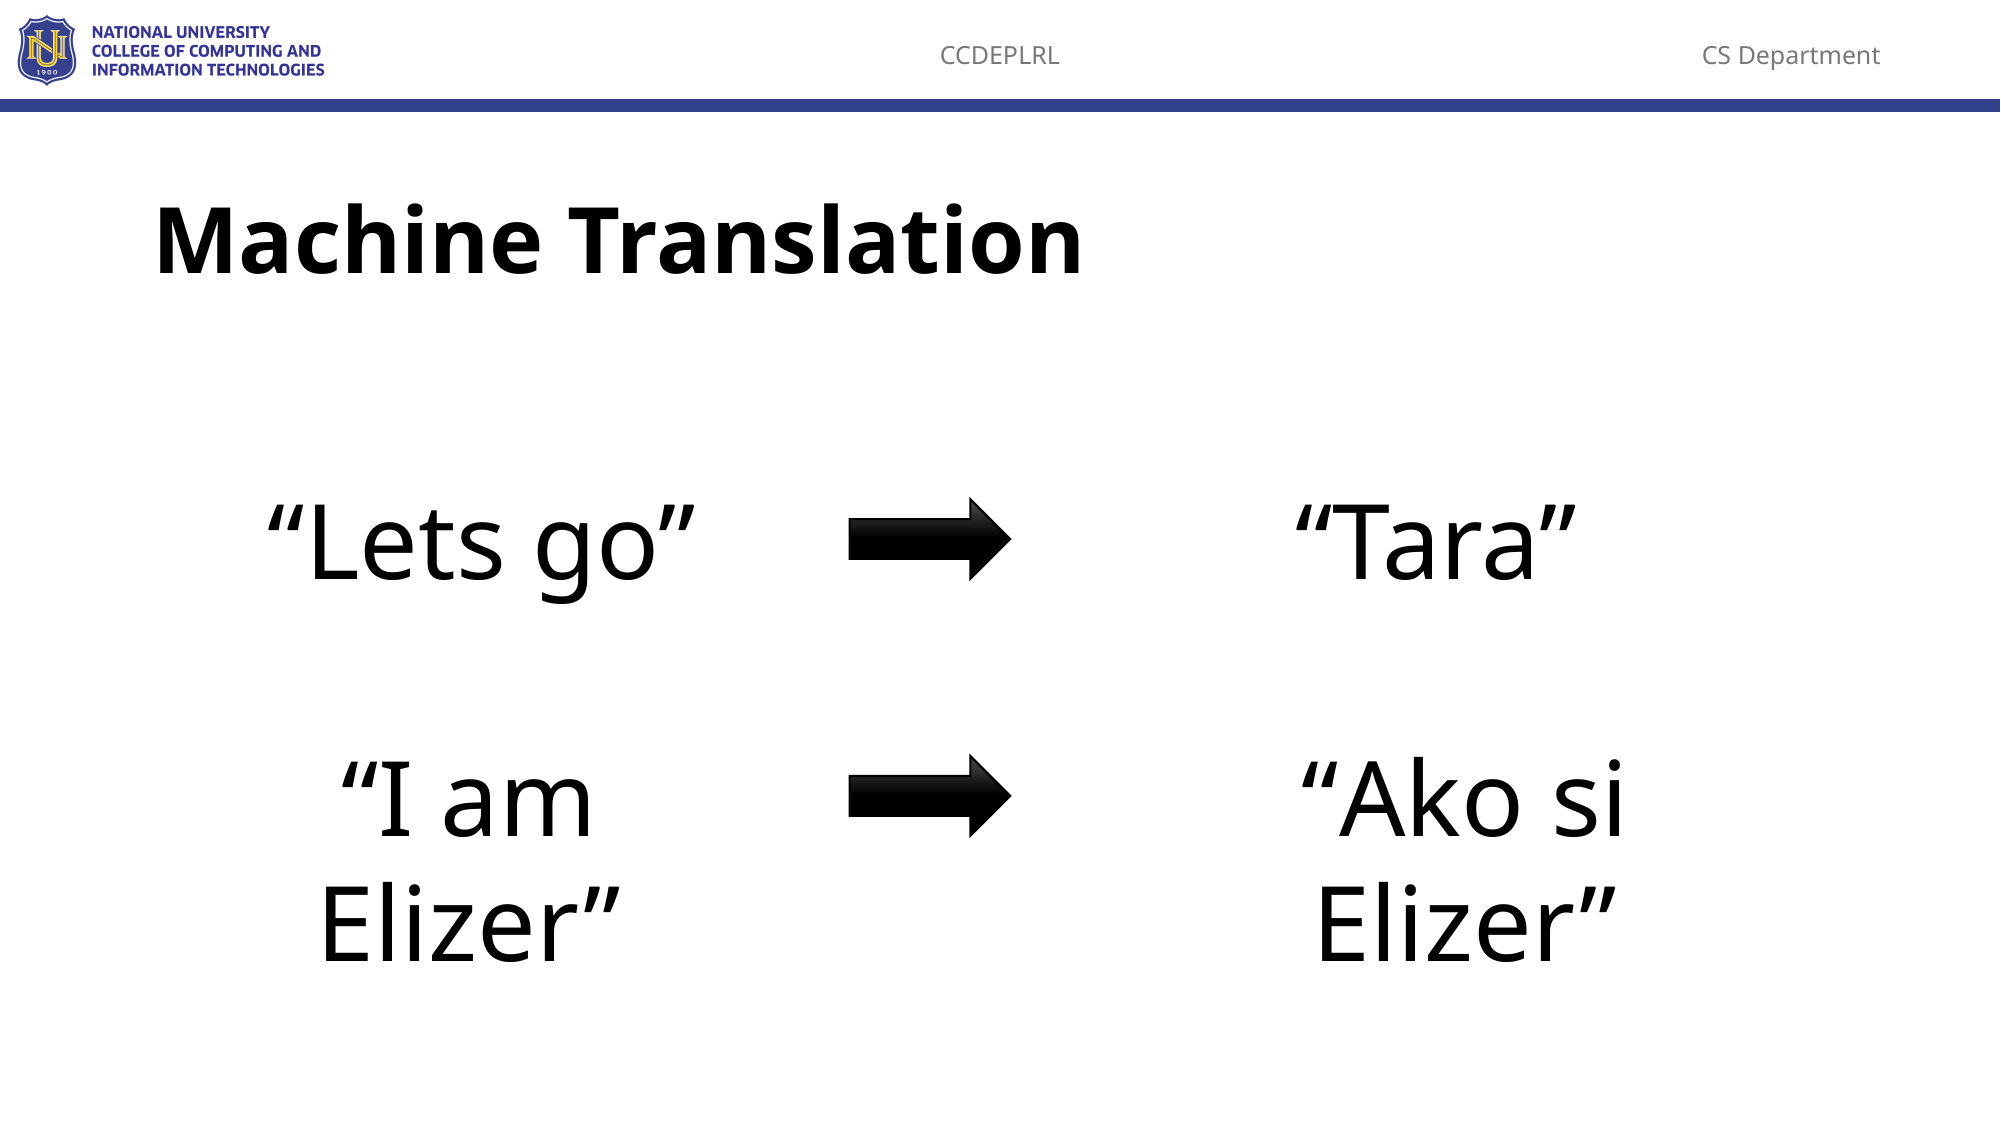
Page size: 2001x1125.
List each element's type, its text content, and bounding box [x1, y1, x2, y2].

title Machine Translation [137, 135, 1863, 353]
text_box “Lets go” [196, 468, 768, 609]
text_box “Ako si Elizer” [1150, 725, 1780, 990]
text_box “I am Elizer” [170, 725, 768, 990]
text_box [848, 496, 1012, 582]
text_box [848, 753, 1012, 839]
text_box “Tara” [1150, 468, 1722, 609]
picture [0, 0, 337, 99]
